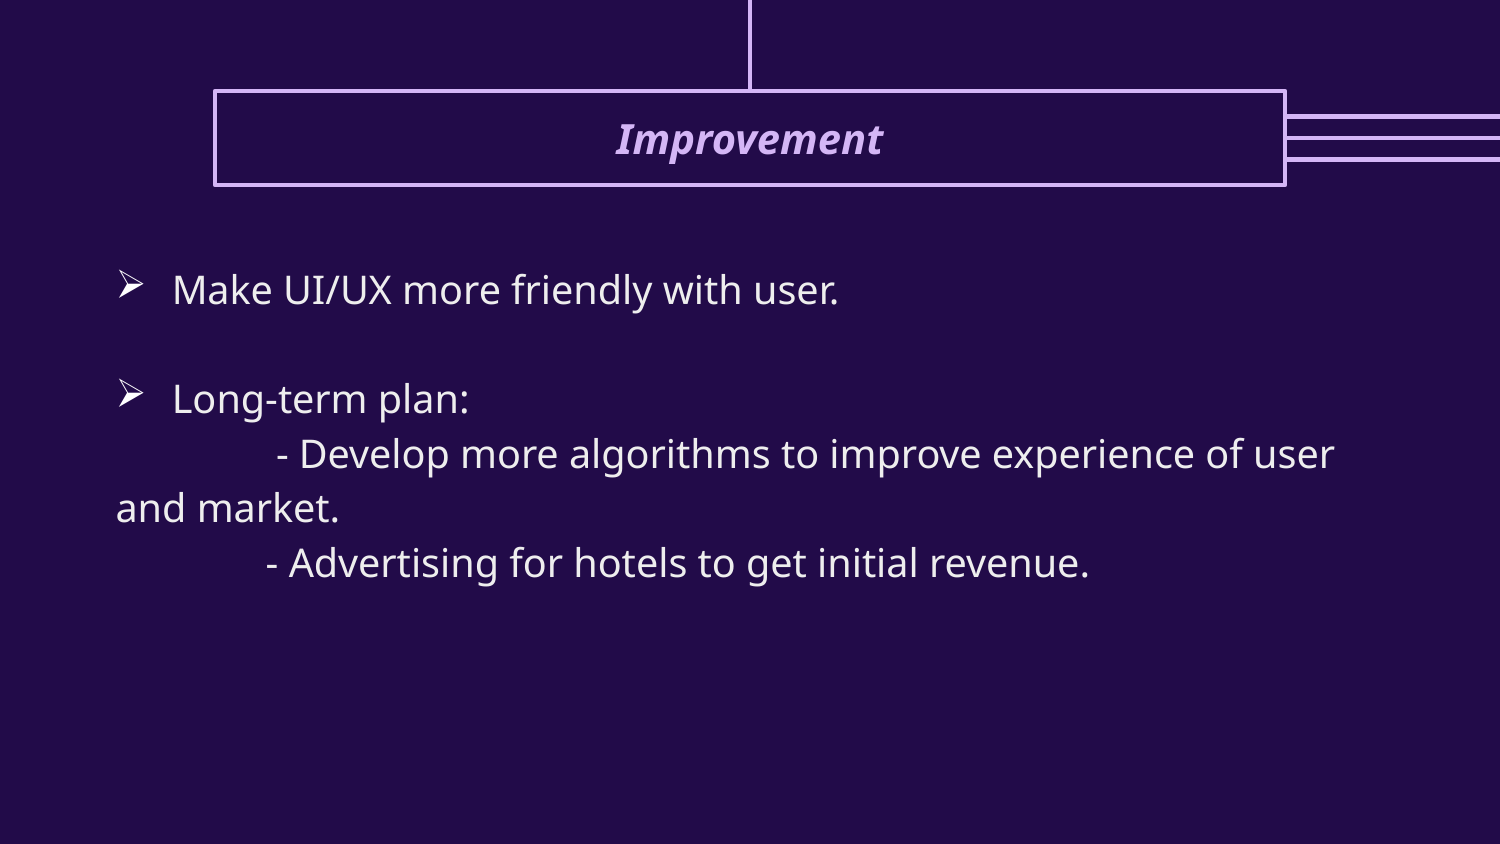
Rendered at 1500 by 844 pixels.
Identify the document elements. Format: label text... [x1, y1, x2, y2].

list Make UI/UX more friendly with user. Long-term plan: - Develop more algorithms to improve experience of user and market. - Advertising for hotels to get initial revenue. [100, 243, 1400, 757]
title Improvement [213, 89, 1287, 187]
